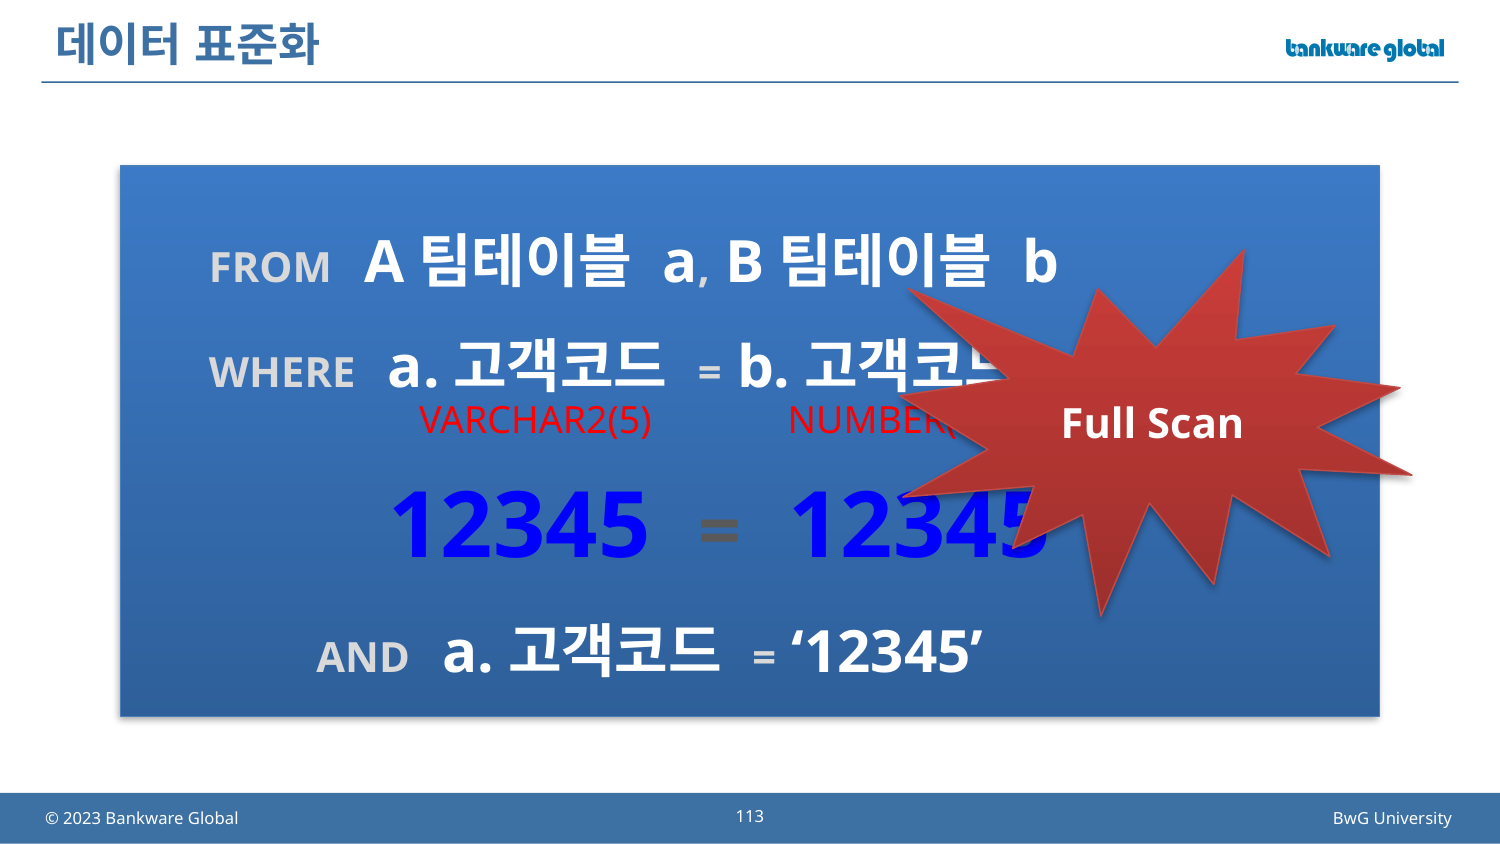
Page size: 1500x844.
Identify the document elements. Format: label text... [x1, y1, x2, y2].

slide_number 113 [717, 799, 783, 836]
text_box 12345 = 12345 [373, 458, 1067, 583]
text_box VARCHAR2(5) [396, 388, 684, 449]
text_box FROM A팀테이블 a, B팀테이블 b WHERE a.고객코드 = b.고객코드 AND a.고객코드 = ‘12345’ [120, 165, 1380, 717]
text_box Full Scan [898, 248, 1413, 617]
text_box NUMBER(5) [750, 388, 969, 449]
title 데이터 표준화 [40, 17, 1459, 77]
